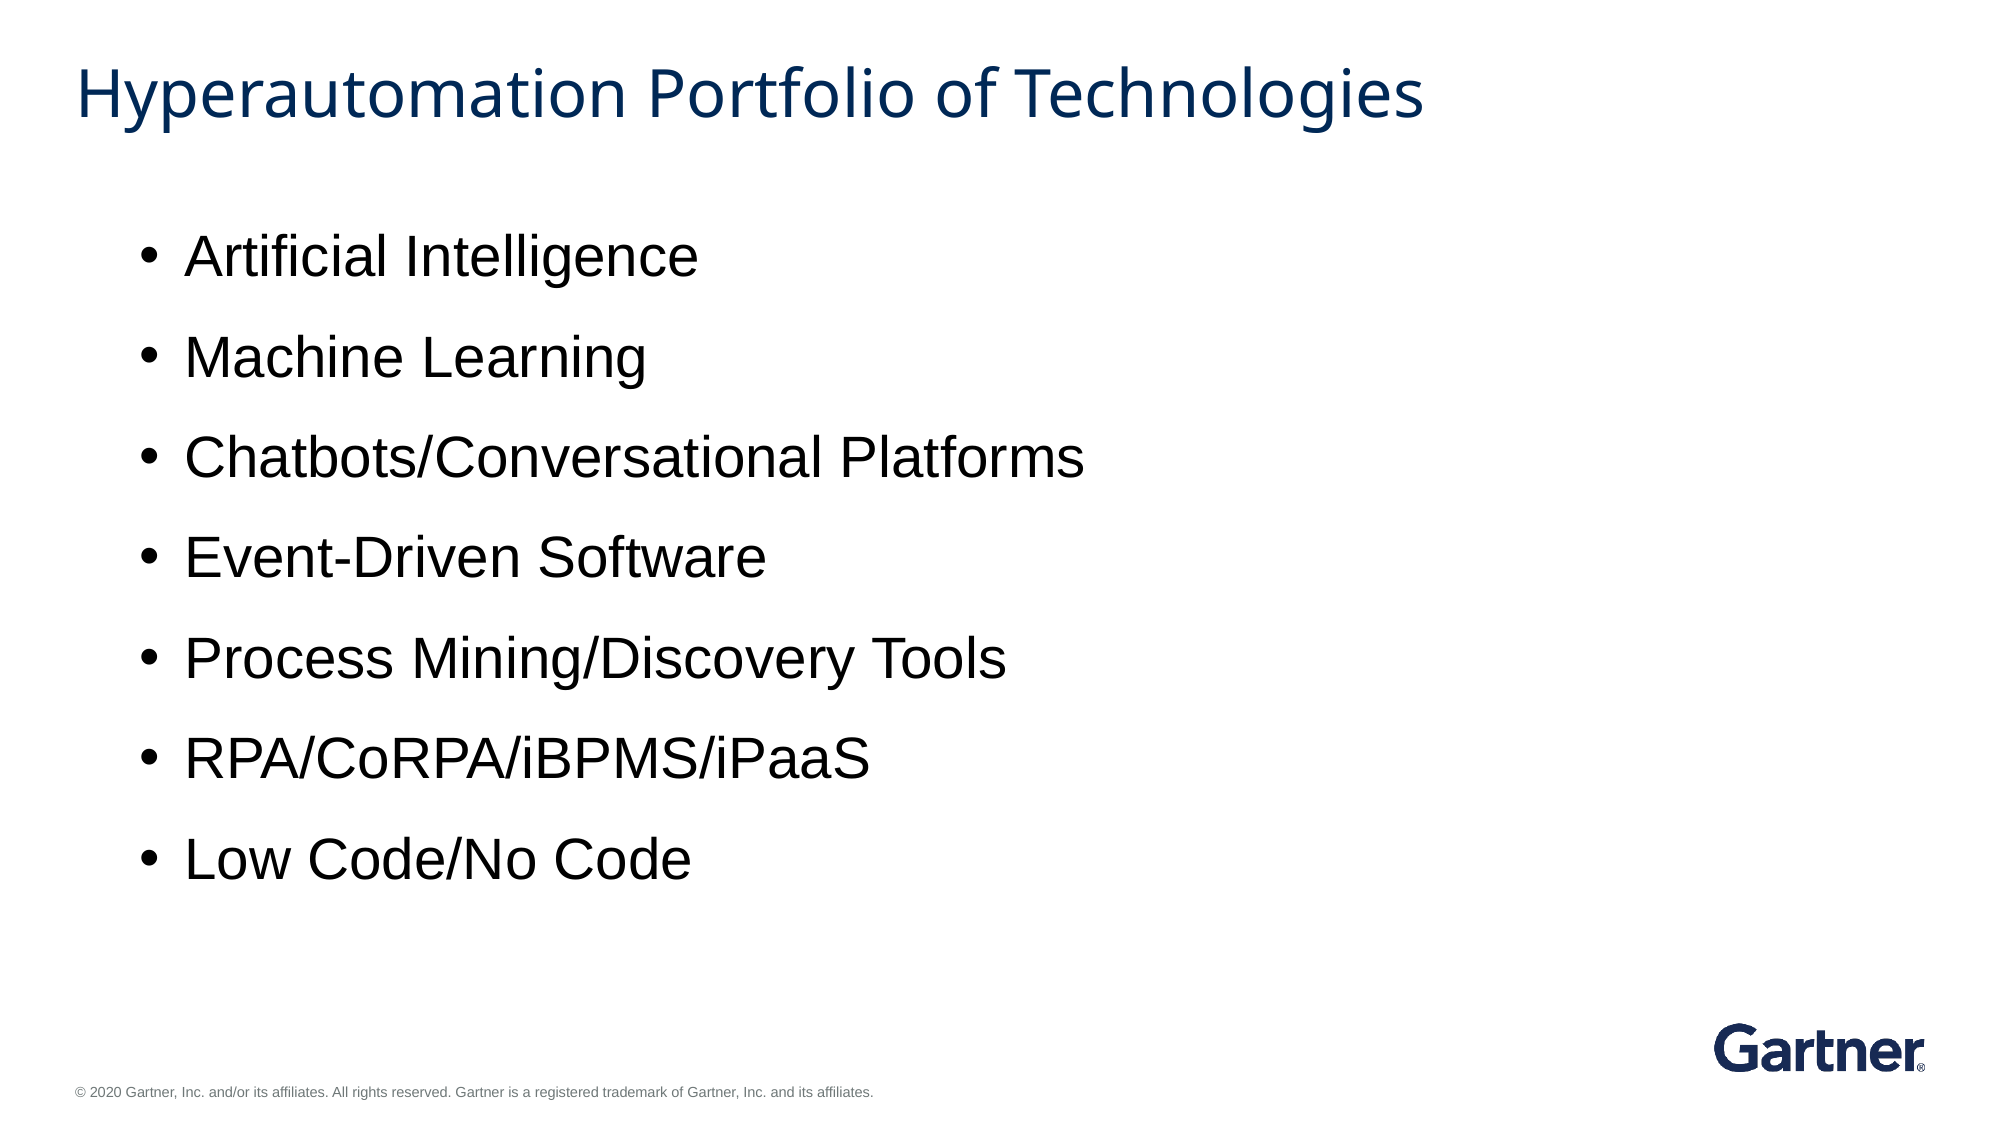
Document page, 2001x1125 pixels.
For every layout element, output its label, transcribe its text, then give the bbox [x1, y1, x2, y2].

picture [1714, 1023, 1925, 1072]
list Artificial Intelligence Machine Learning Chatbots/Conversational Platforms Event-Driven Software Process Mining/Discovery Tools RPA/CoRPA/iBPMS/iPaaS Low Code/No Code [139, 226, 1220, 892]
title Hyperautomation Portfolio of Technologies [75, 60, 1925, 133]
